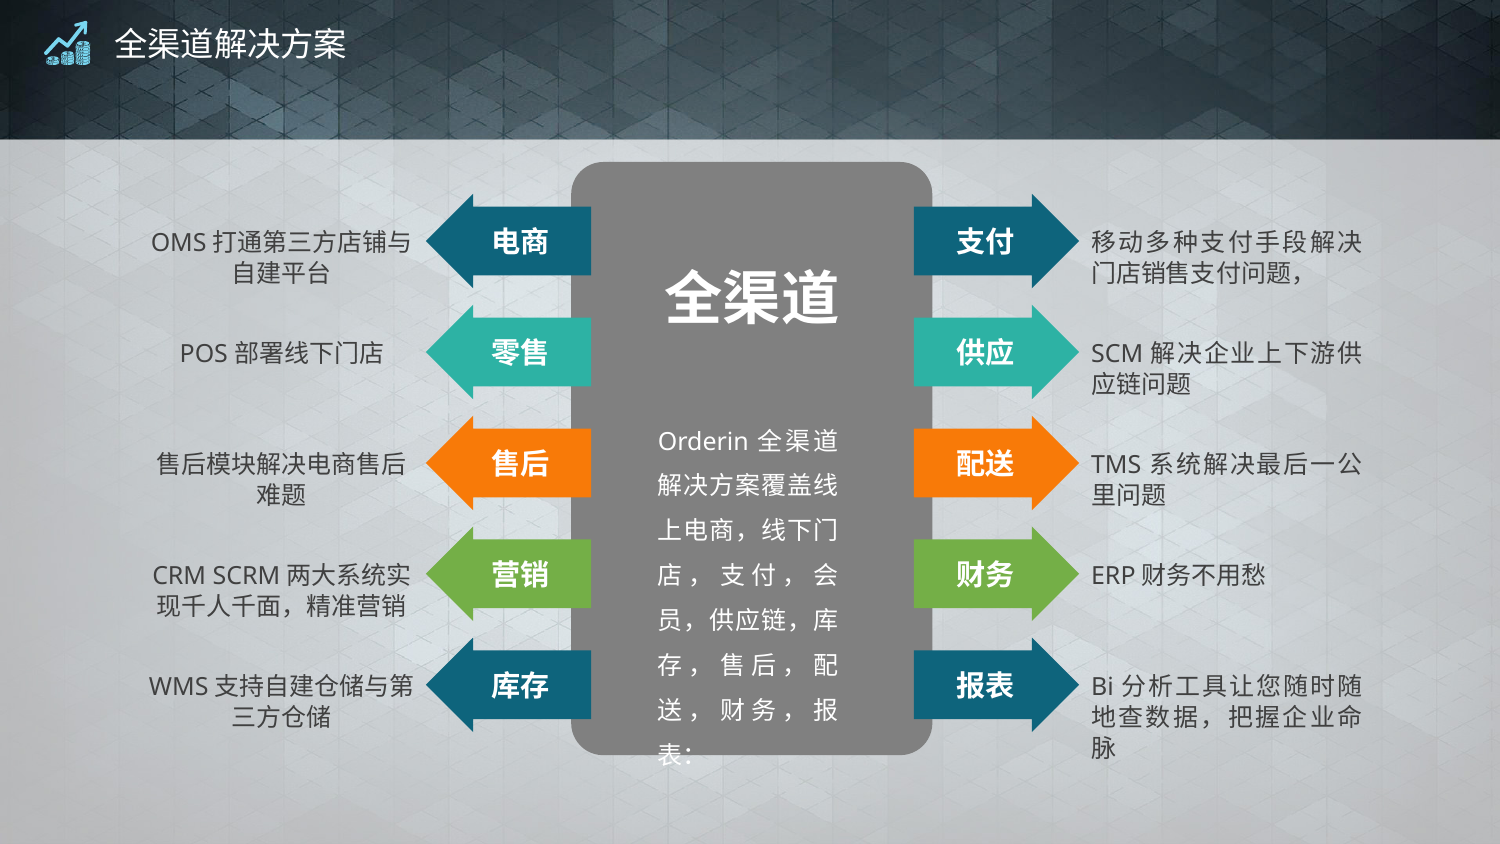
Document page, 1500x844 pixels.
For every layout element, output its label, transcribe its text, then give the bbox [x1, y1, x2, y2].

text_box WMS支持自建仓储与第三方仓储 [145, 669, 418, 732]
text_box 库存 [462, 667, 579, 703]
text_box [911, 413, 1082, 513]
text_box 全渠道 [649, 253, 855, 339]
text_box [911, 302, 1082, 402]
picture [0, 0, 1500, 844]
text_box 售后 [462, 445, 579, 481]
text_box [423, 302, 594, 402]
text_box [44, 20, 88, 55]
text_box 供应 [927, 334, 1044, 370]
text_box 零售 [462, 334, 579, 370]
text_box 售后模块解决电商售后难题 [145, 447, 418, 510]
text_box 财务 [927, 556, 1044, 592]
text_box 移动多种支付手段解决门店销售支付问题， [1090, 225, 1363, 288]
text_box [569, 159, 935, 758]
text_box [46, 56, 60, 66]
text_box 支付 [927, 223, 1044, 259]
text_box [911, 635, 1082, 734]
text_box 配送 [927, 445, 1044, 481]
text_box TMS系统解决最后一公里问题 [1090, 447, 1363, 510]
text_box [61, 40, 91, 66]
text_box SCM解决企业上下游供应链问题 [1090, 336, 1363, 399]
text_box OMS打通第三方店铺与自建平台 [145, 225, 418, 288]
text_box [423, 635, 594, 734]
text_box [423, 191, 594, 291]
text_box [911, 524, 1082, 624]
text_box Orderin全渠道解决方案覆盖线上电商，线下门店，支付，会员，供应链，库存，售后，配送，财务，报表： [657, 410, 839, 770]
title 全渠道解决方案 [99, 20, 550, 66]
text_box POS部署线下门店 [145, 336, 418, 368]
text_box ERP财务不用愁 [1090, 558, 1363, 590]
text_box 报表 [927, 667, 1044, 703]
text_box [423, 524, 594, 624]
text_box [423, 413, 594, 513]
text_box CRM SCRM两大系统实现千人千面，精准营销 [145, 558, 418, 621]
text_box Bi分析工具让您随时随地查数据，把握企业命脉 [1090, 669, 1363, 763]
text_box [911, 191, 1082, 291]
text_box 电商 [462, 223, 579, 259]
text_box 营销 [462, 556, 579, 592]
